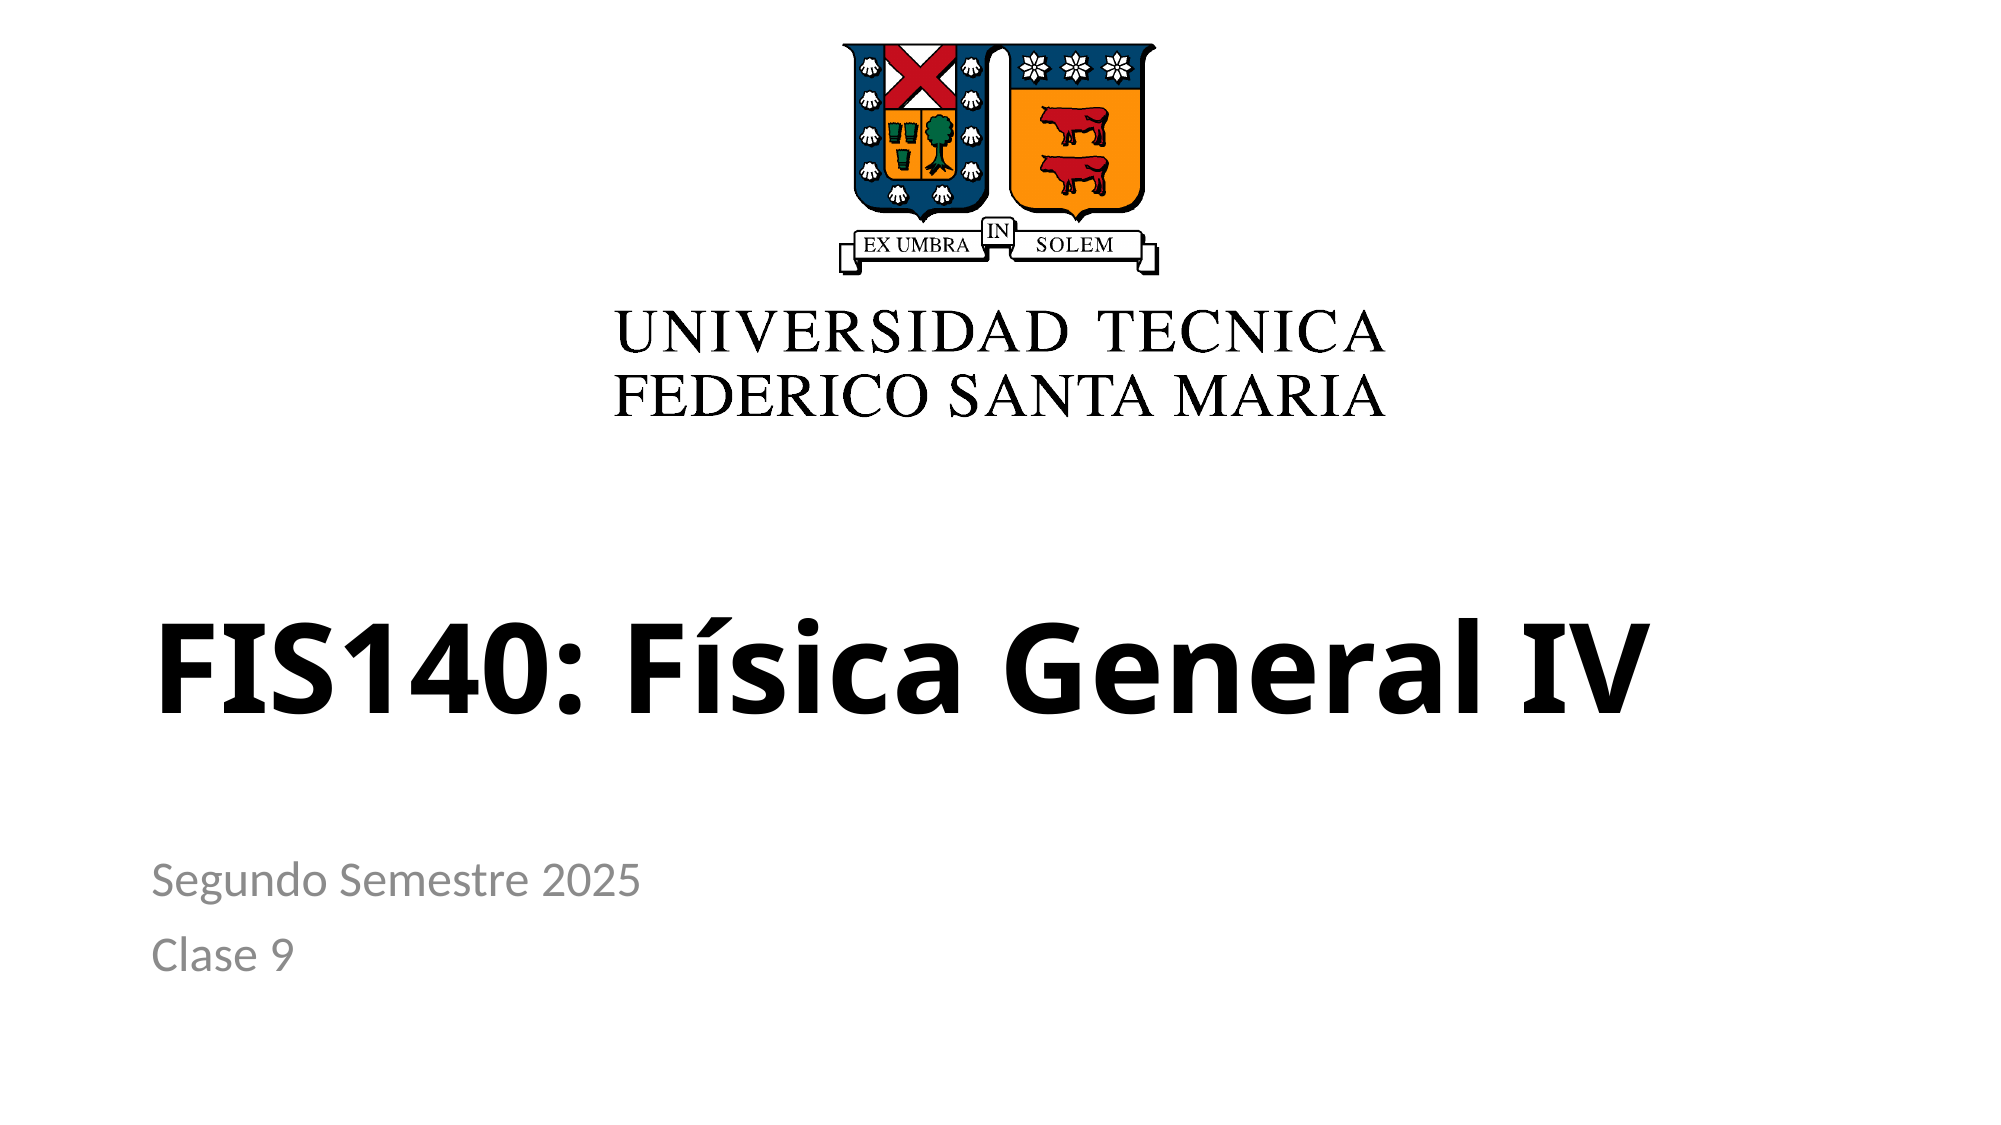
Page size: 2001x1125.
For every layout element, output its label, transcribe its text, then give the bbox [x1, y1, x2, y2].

list Segundo Semestre 2025 Clase 9 [136, 846, 1862, 999]
picture [603, 42, 1397, 439]
title FIS140: Física General IV [136, 280, 1862, 749]
